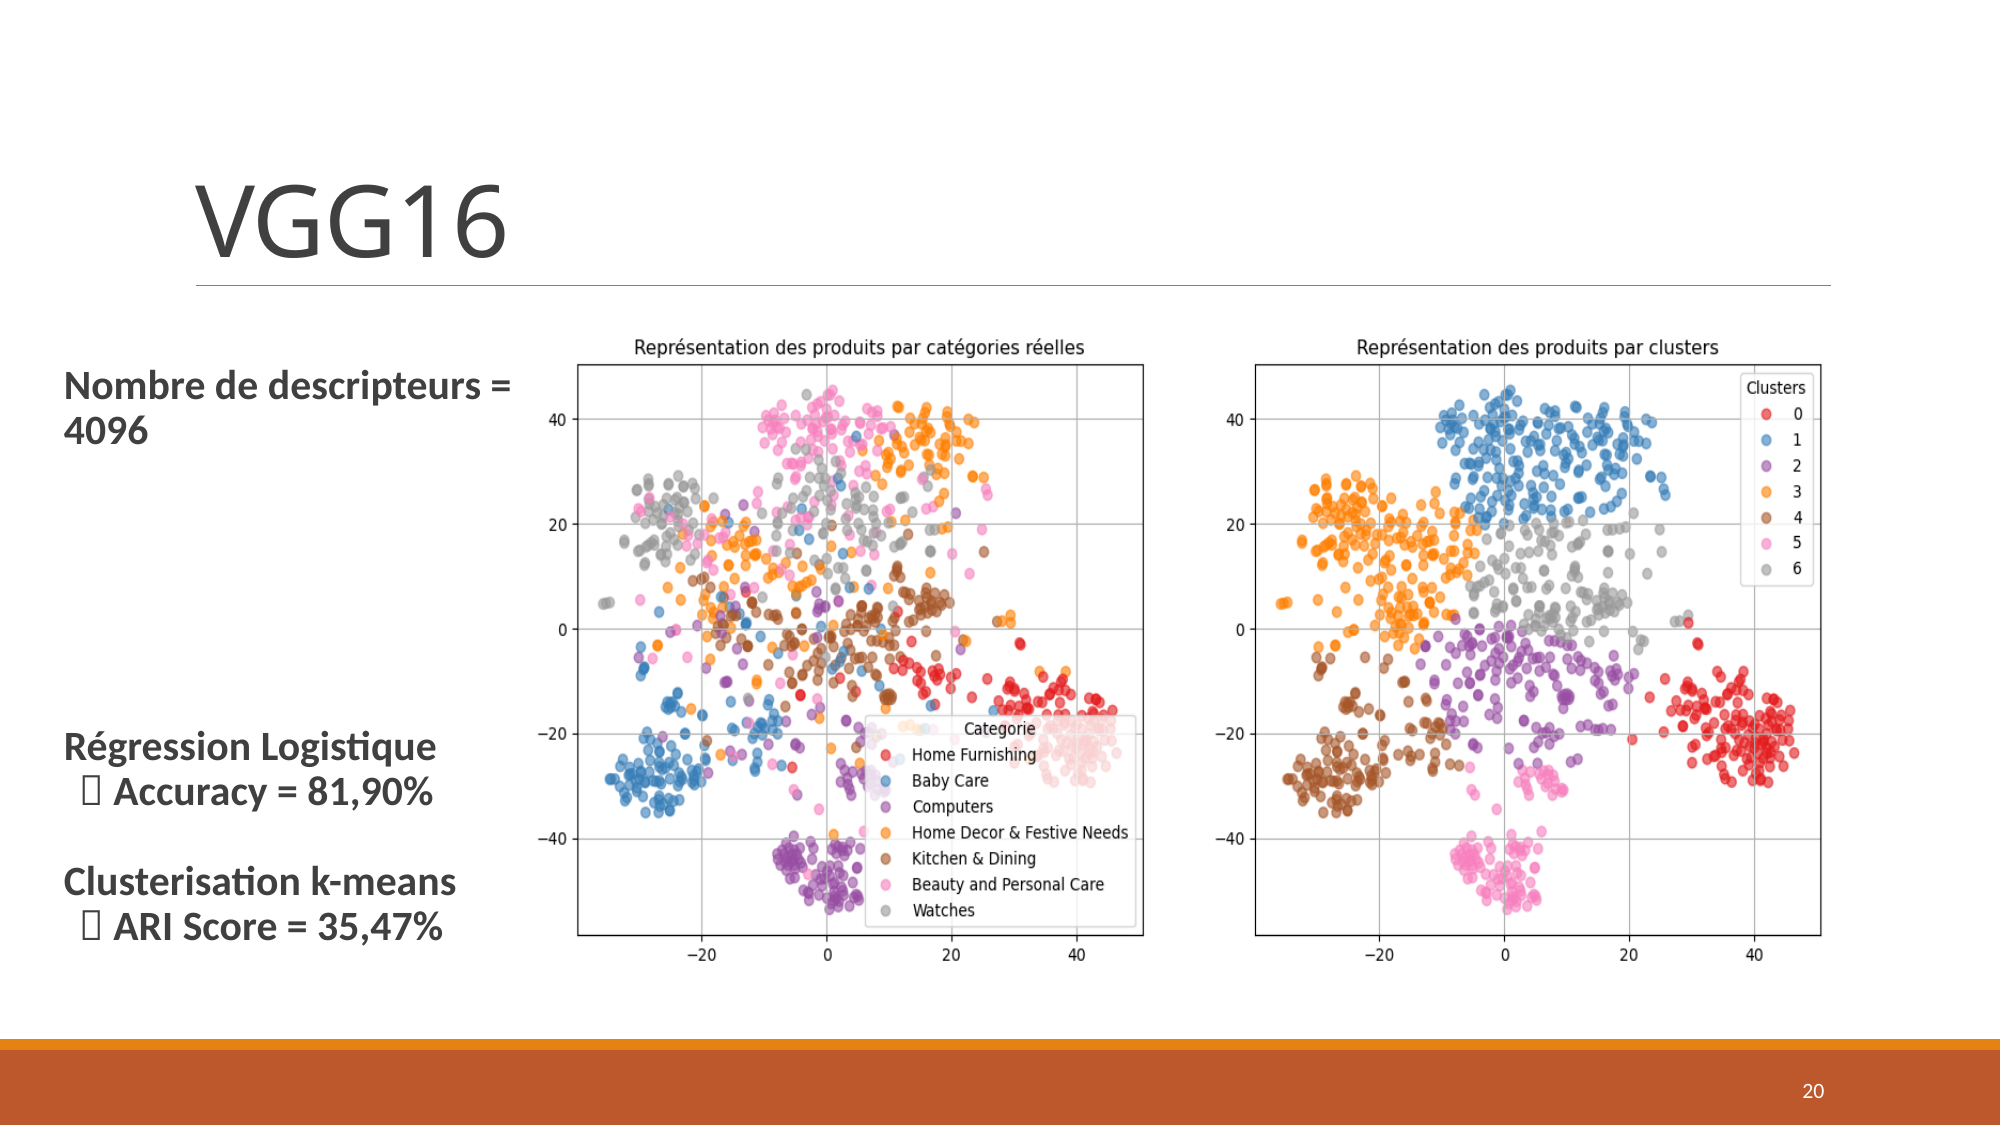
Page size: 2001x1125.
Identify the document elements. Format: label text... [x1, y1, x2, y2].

picture [524, 326, 1831, 977]
slide_number 20 [1624, 1059, 1840, 1120]
text_box Nombre de descripteurs = 4096 Régression Logistique  Accuracy = 81,90% Clusterisation k-means  ARI Score = 35,47% [63, 356, 520, 1019]
title VGG16 [180, 47, 1830, 285]
